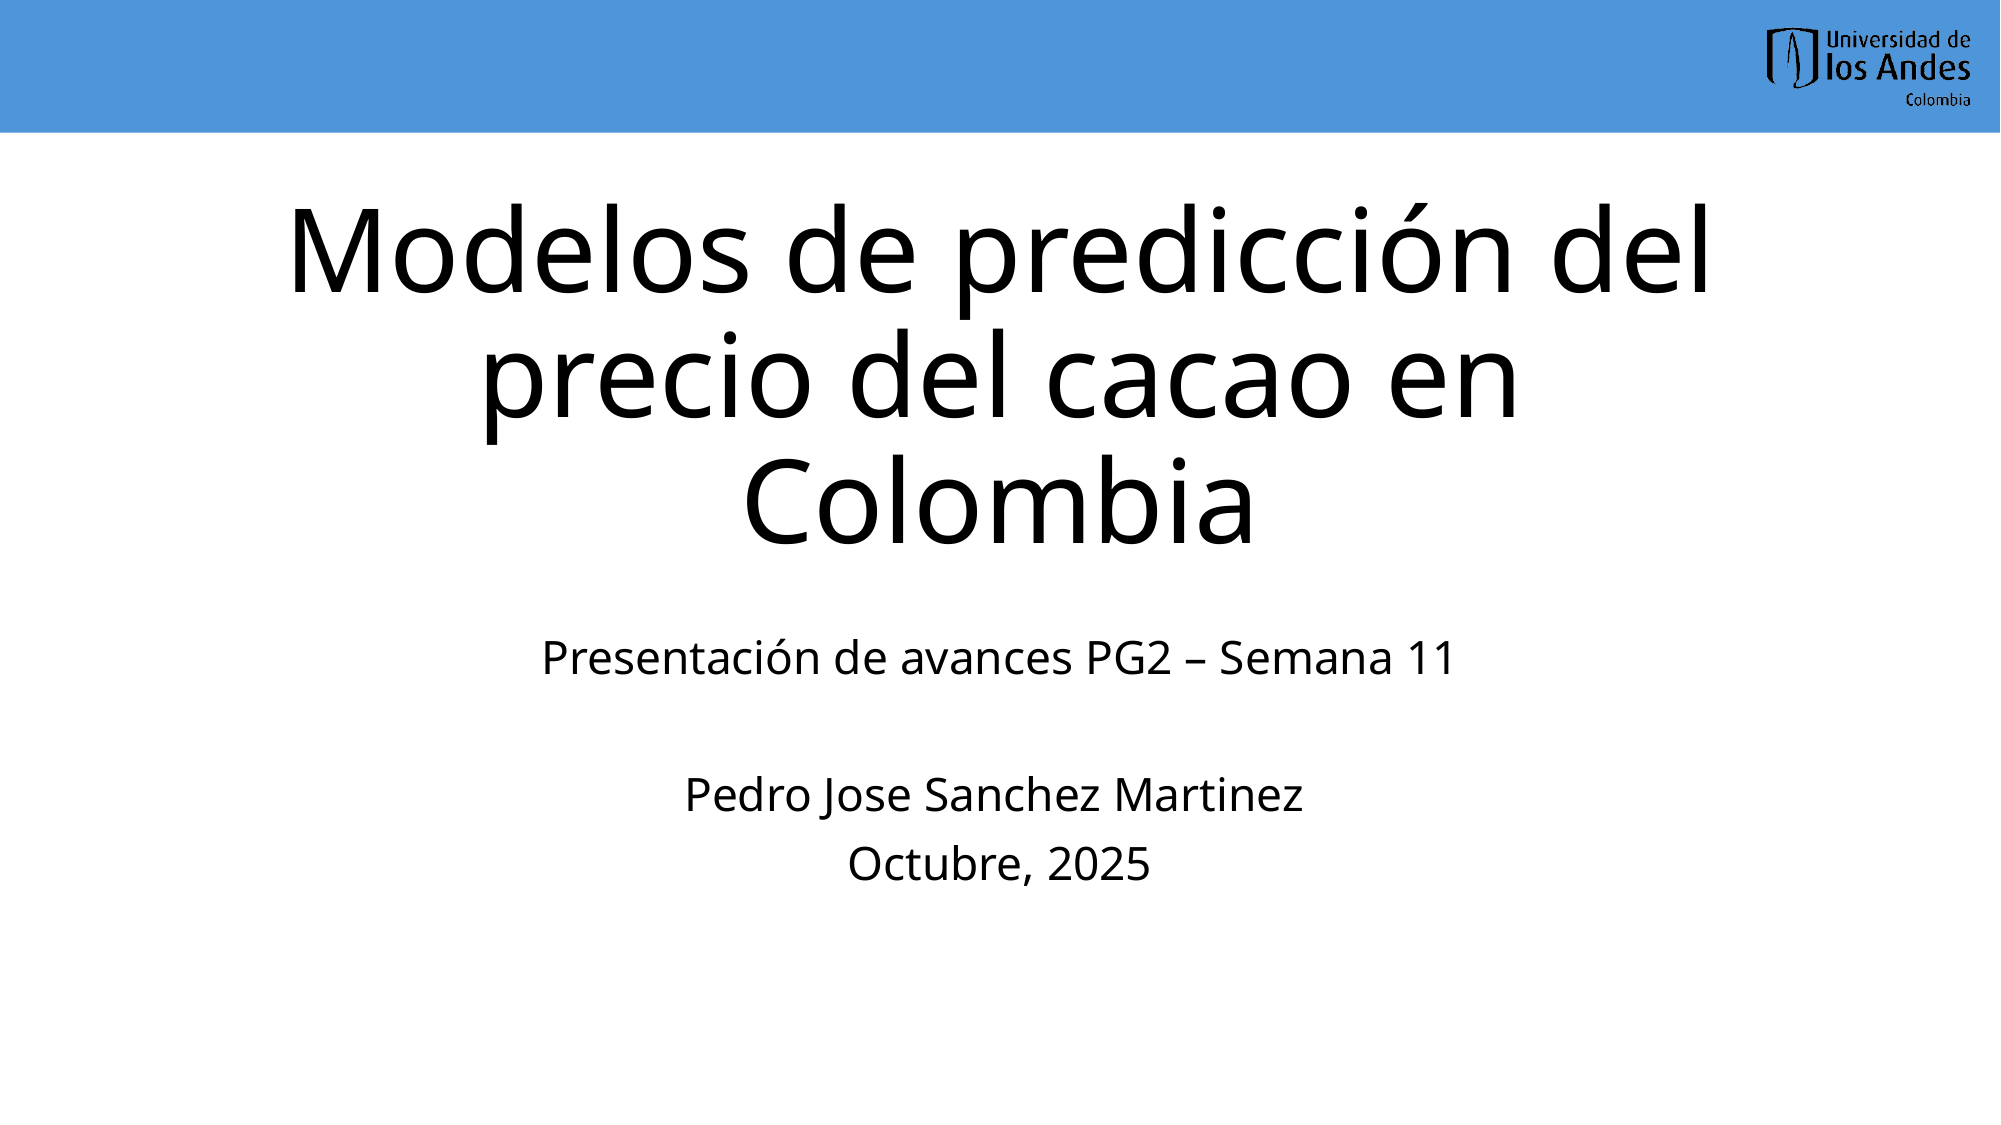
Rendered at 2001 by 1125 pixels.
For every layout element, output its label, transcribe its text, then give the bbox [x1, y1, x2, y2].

subtitle Presentación de avances PG2 – Semana 11 Pedro Jose Sanchez Martinez Octubre, 2025 [249, 627, 1750, 899]
picture [1749, 9, 1988, 123]
title Modelos de predicción del precio del cacao en Colombia [249, 184, 1750, 576]
text_box [0, 0, 2000, 134]
